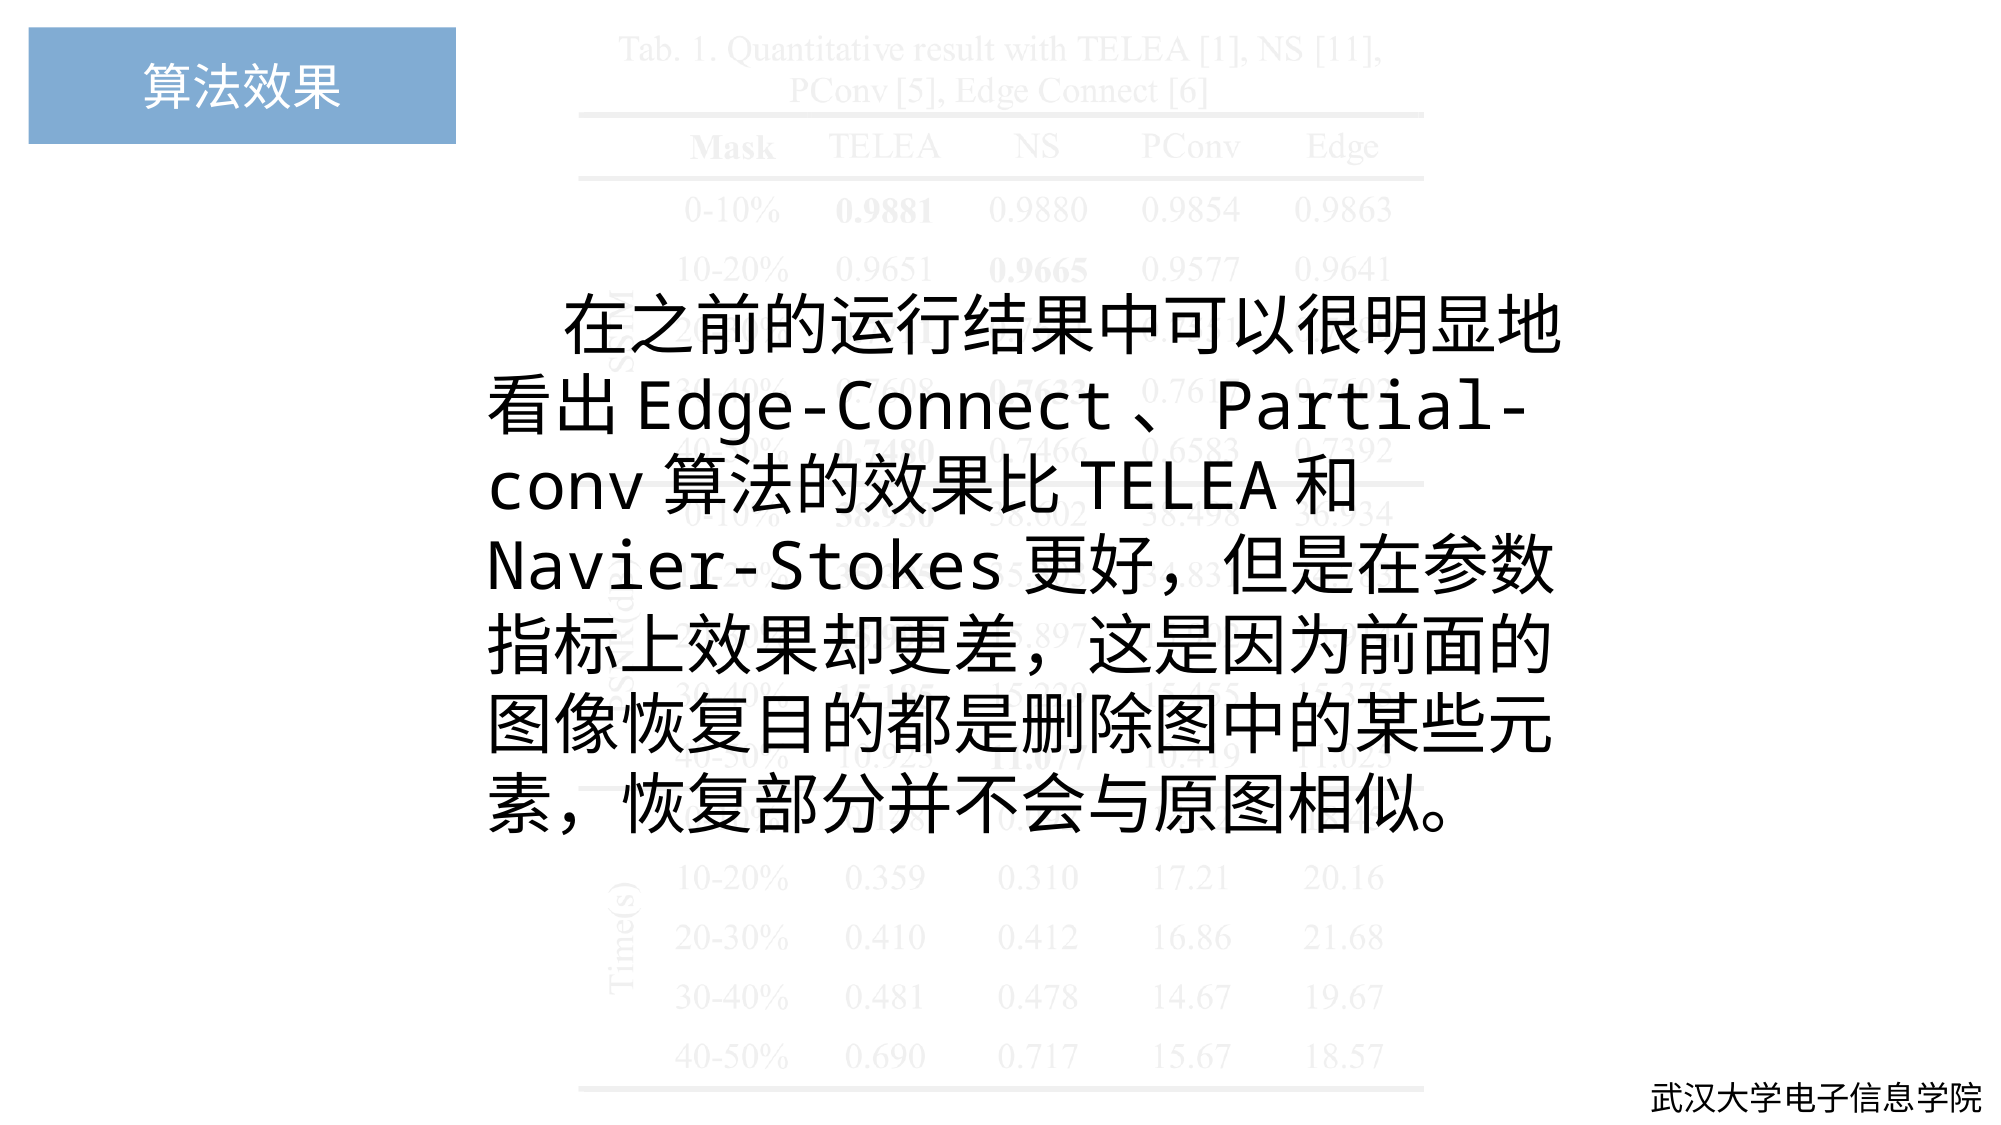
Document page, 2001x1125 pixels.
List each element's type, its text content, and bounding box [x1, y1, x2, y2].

text_box 在之前的运行结果中可以很明显地看出Edge-Connect、Partial-conv算法的效果比TELEA和Navier-Stokes更好，但是在参数指标上效果却更差，这是因为前面的图像恢复目的都是删除图中的某些元素，恢复部分并不会与原图相似。 [471, 24, 1606, 1101]
picture [561, 25, 1439, 1100]
text_box 算法效果 [28, 26, 457, 145]
